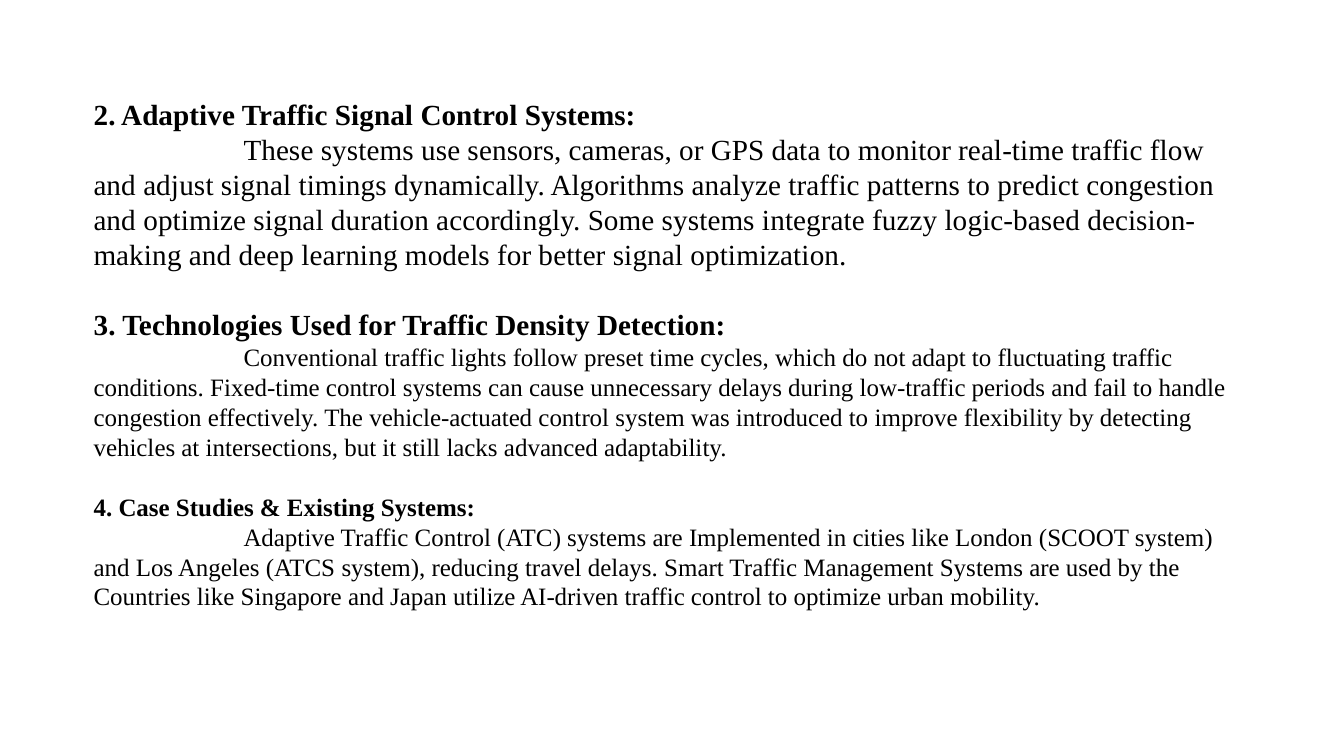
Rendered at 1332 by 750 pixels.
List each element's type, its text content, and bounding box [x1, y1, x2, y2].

text_box 2. Adaptive Traffic Signal Control Systems: These systems use sensors, cameras, or GPS data to monitor real-time traffic flow and adjust signal timings dynamically. Algorithms analyze traffic patterns to predict congestion and optimize signal duration accordingly. Some systems integrate fuzzy logic-based decision-making and deep learning models for better signal optimization. 3. Technologies Used for Traffic Density Detection: Conventional traffic lights follow preset time cycles, which do not adapt to fluctuating traffic conditions. Fixed-time control systems can cause unnecessary delays during low-traffic periods and fail to handle congestion effectively. The vehicle-actuated control system was introduced to improve flexibility by detecting vehicles at intersections, but it still lacks advanced adaptability. 4. Case Studies & Existing Systems: Adaptive Traffic Control (ATC) systems are Implemented in cities like London (SCOOT system) and Los Angeles (ATCS system), reducing travel delays. Smart Traffic Management Systems are used by the Countries like Singapore and Japan utilize AI-driven traffic control to optimize urban mobility. [78, 89, 1266, 649]
